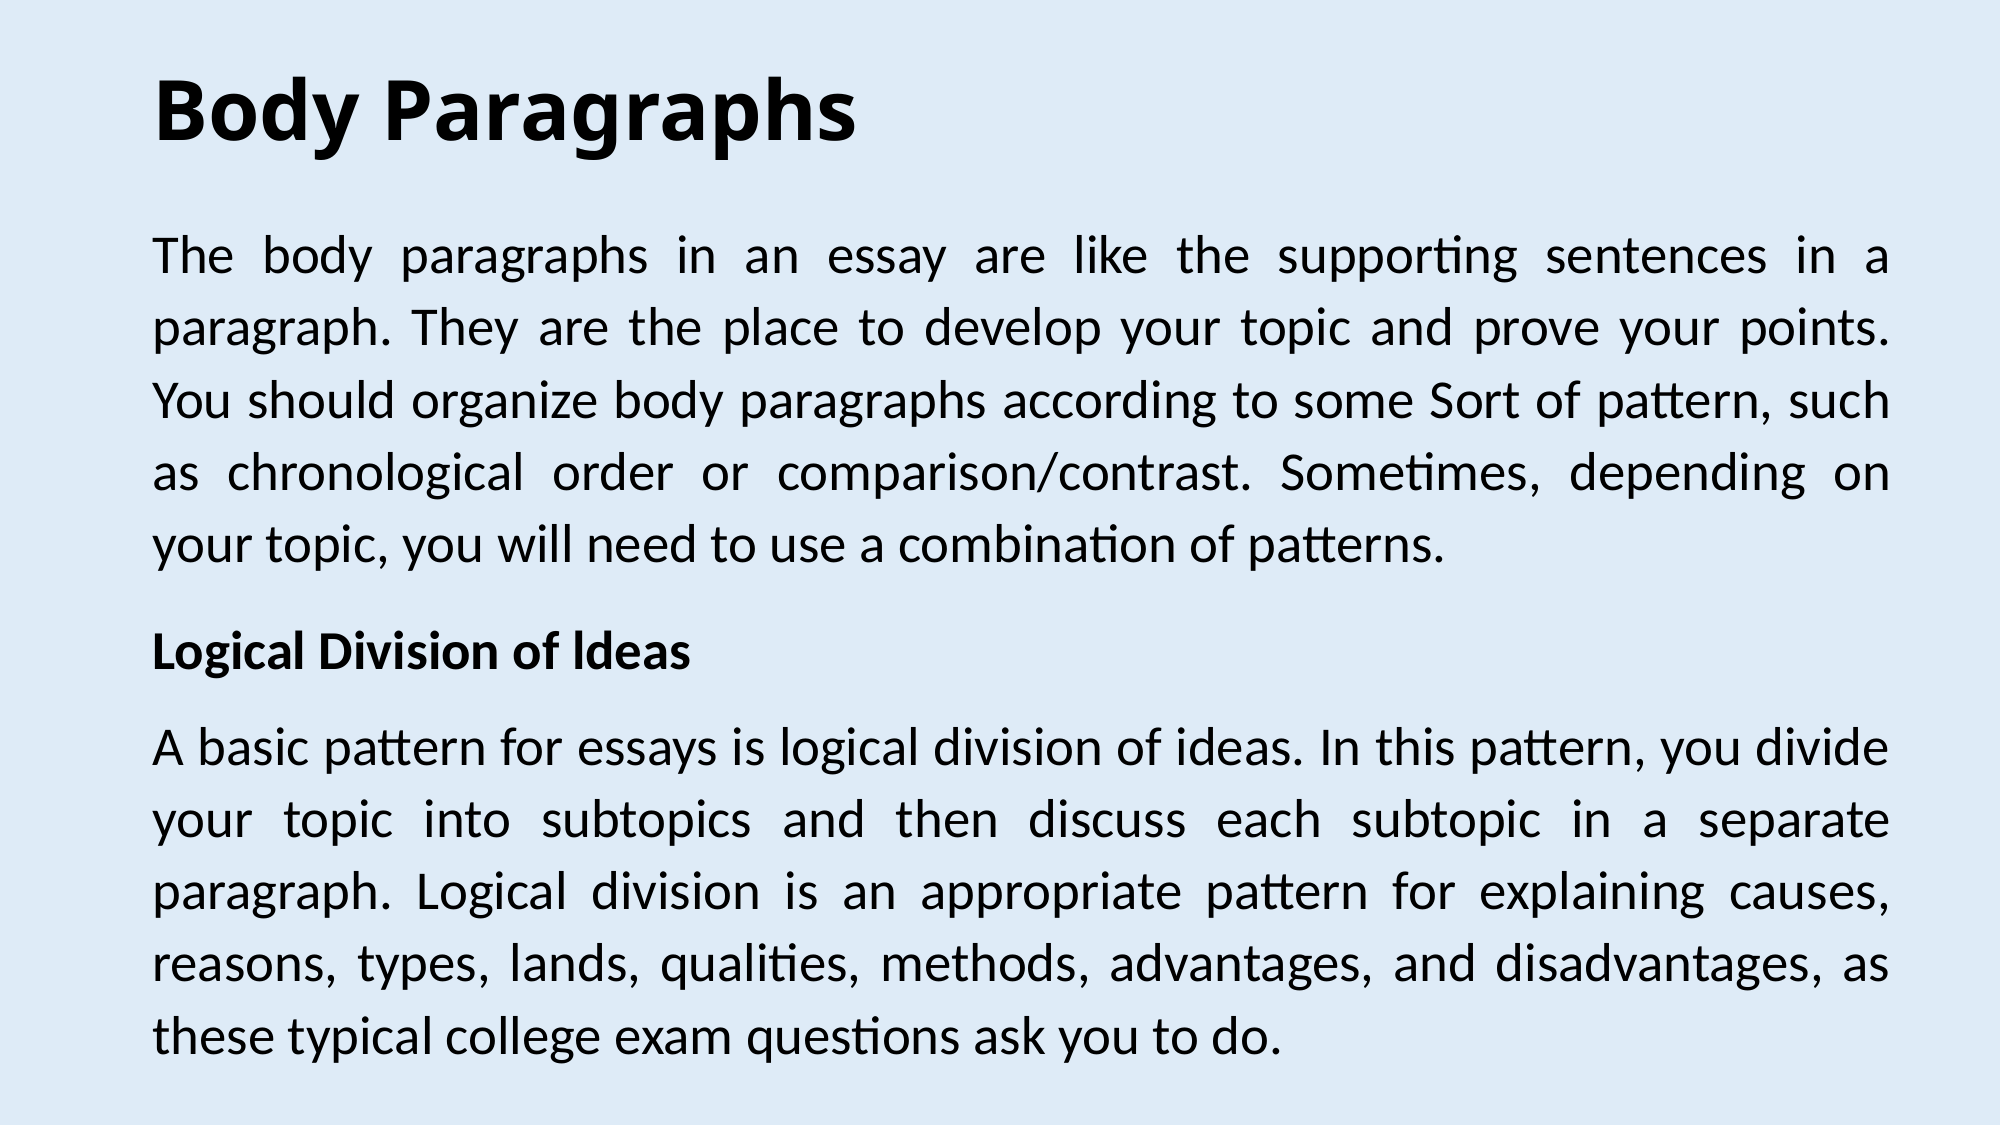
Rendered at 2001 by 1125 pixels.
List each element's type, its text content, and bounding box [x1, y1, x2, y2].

list The body paragraphs in an essay are like the supporting sentences in a paragraph. They are the place to develop your topic and prove your points. You should organize body paragraphs according to some Sort of pattern, such as chronological order or comparison/contrast. Sometimes, depending on your topic, you will need to use a combination of patterns. Logical Division of ldeas A basic pattern for essays is logical division of ideas. In this pattern, you divide your topic into subtopics and then discuss each subtopic in a separate paragraph. Logical division is an appropriate pattern for explaining causes, reasons, types, lands, qualities, methods, advantages, and disadvantages, as these typical college exam questions ask you to do. [137, 204, 1907, 1080]
title Body Paragraphs [137, 55, 1863, 172]
